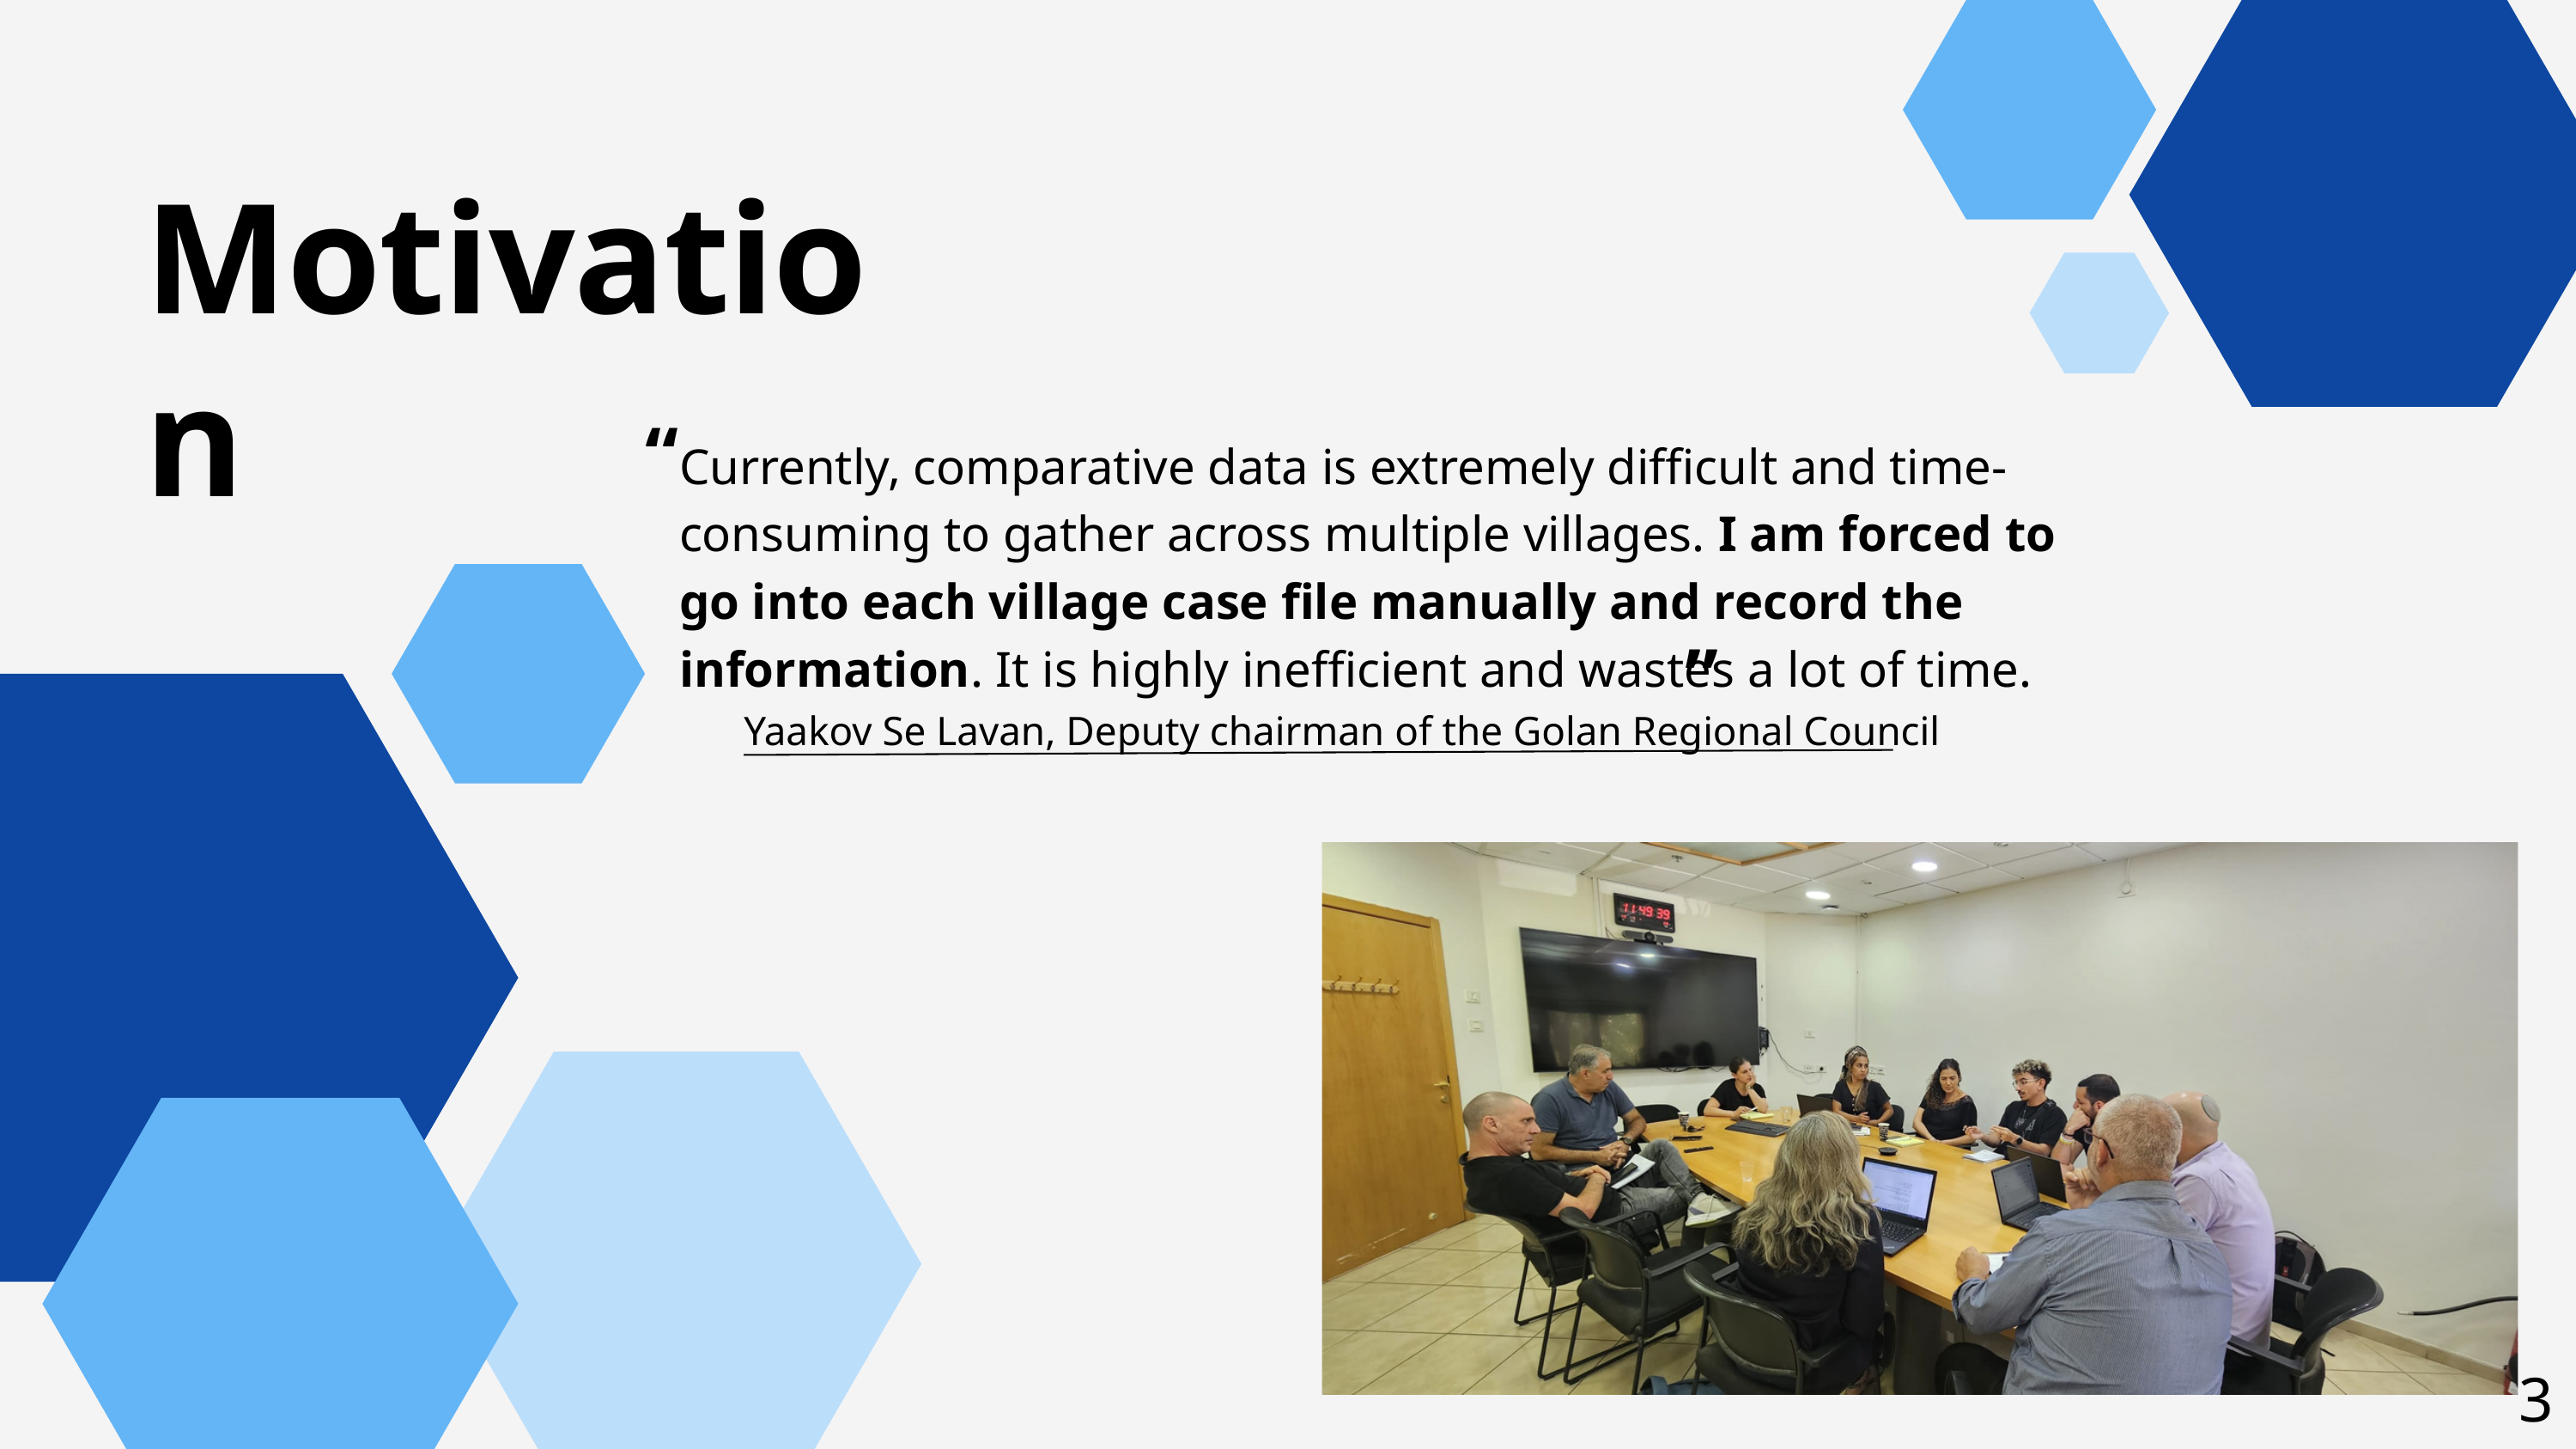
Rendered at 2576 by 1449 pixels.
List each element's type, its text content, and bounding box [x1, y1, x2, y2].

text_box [1902, 0, 2157, 220]
text_box [1321, 842, 2518, 1395]
text_box Motivation [144, 161, 922, 527]
text_box “ [645, 406, 680, 497]
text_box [391, 563, 646, 784]
text_box Currently, comparative data is extremely difficult and time-consuming to gather across multiple villages. I am forced to go into each village case file manually and record the information. It is highly inefficient and wastes a lot of time. [679, 426, 2088, 697]
text_box 3 [2518, 1349, 2555, 1434]
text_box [0, 673, 519, 1282]
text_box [743, 703, 2024, 807]
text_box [2129, 0, 2576, 408]
text_box ” [1685, 628, 1720, 702]
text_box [42, 1097, 519, 1449]
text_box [430, 1051, 922, 1449]
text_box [2029, 252, 2170, 374]
